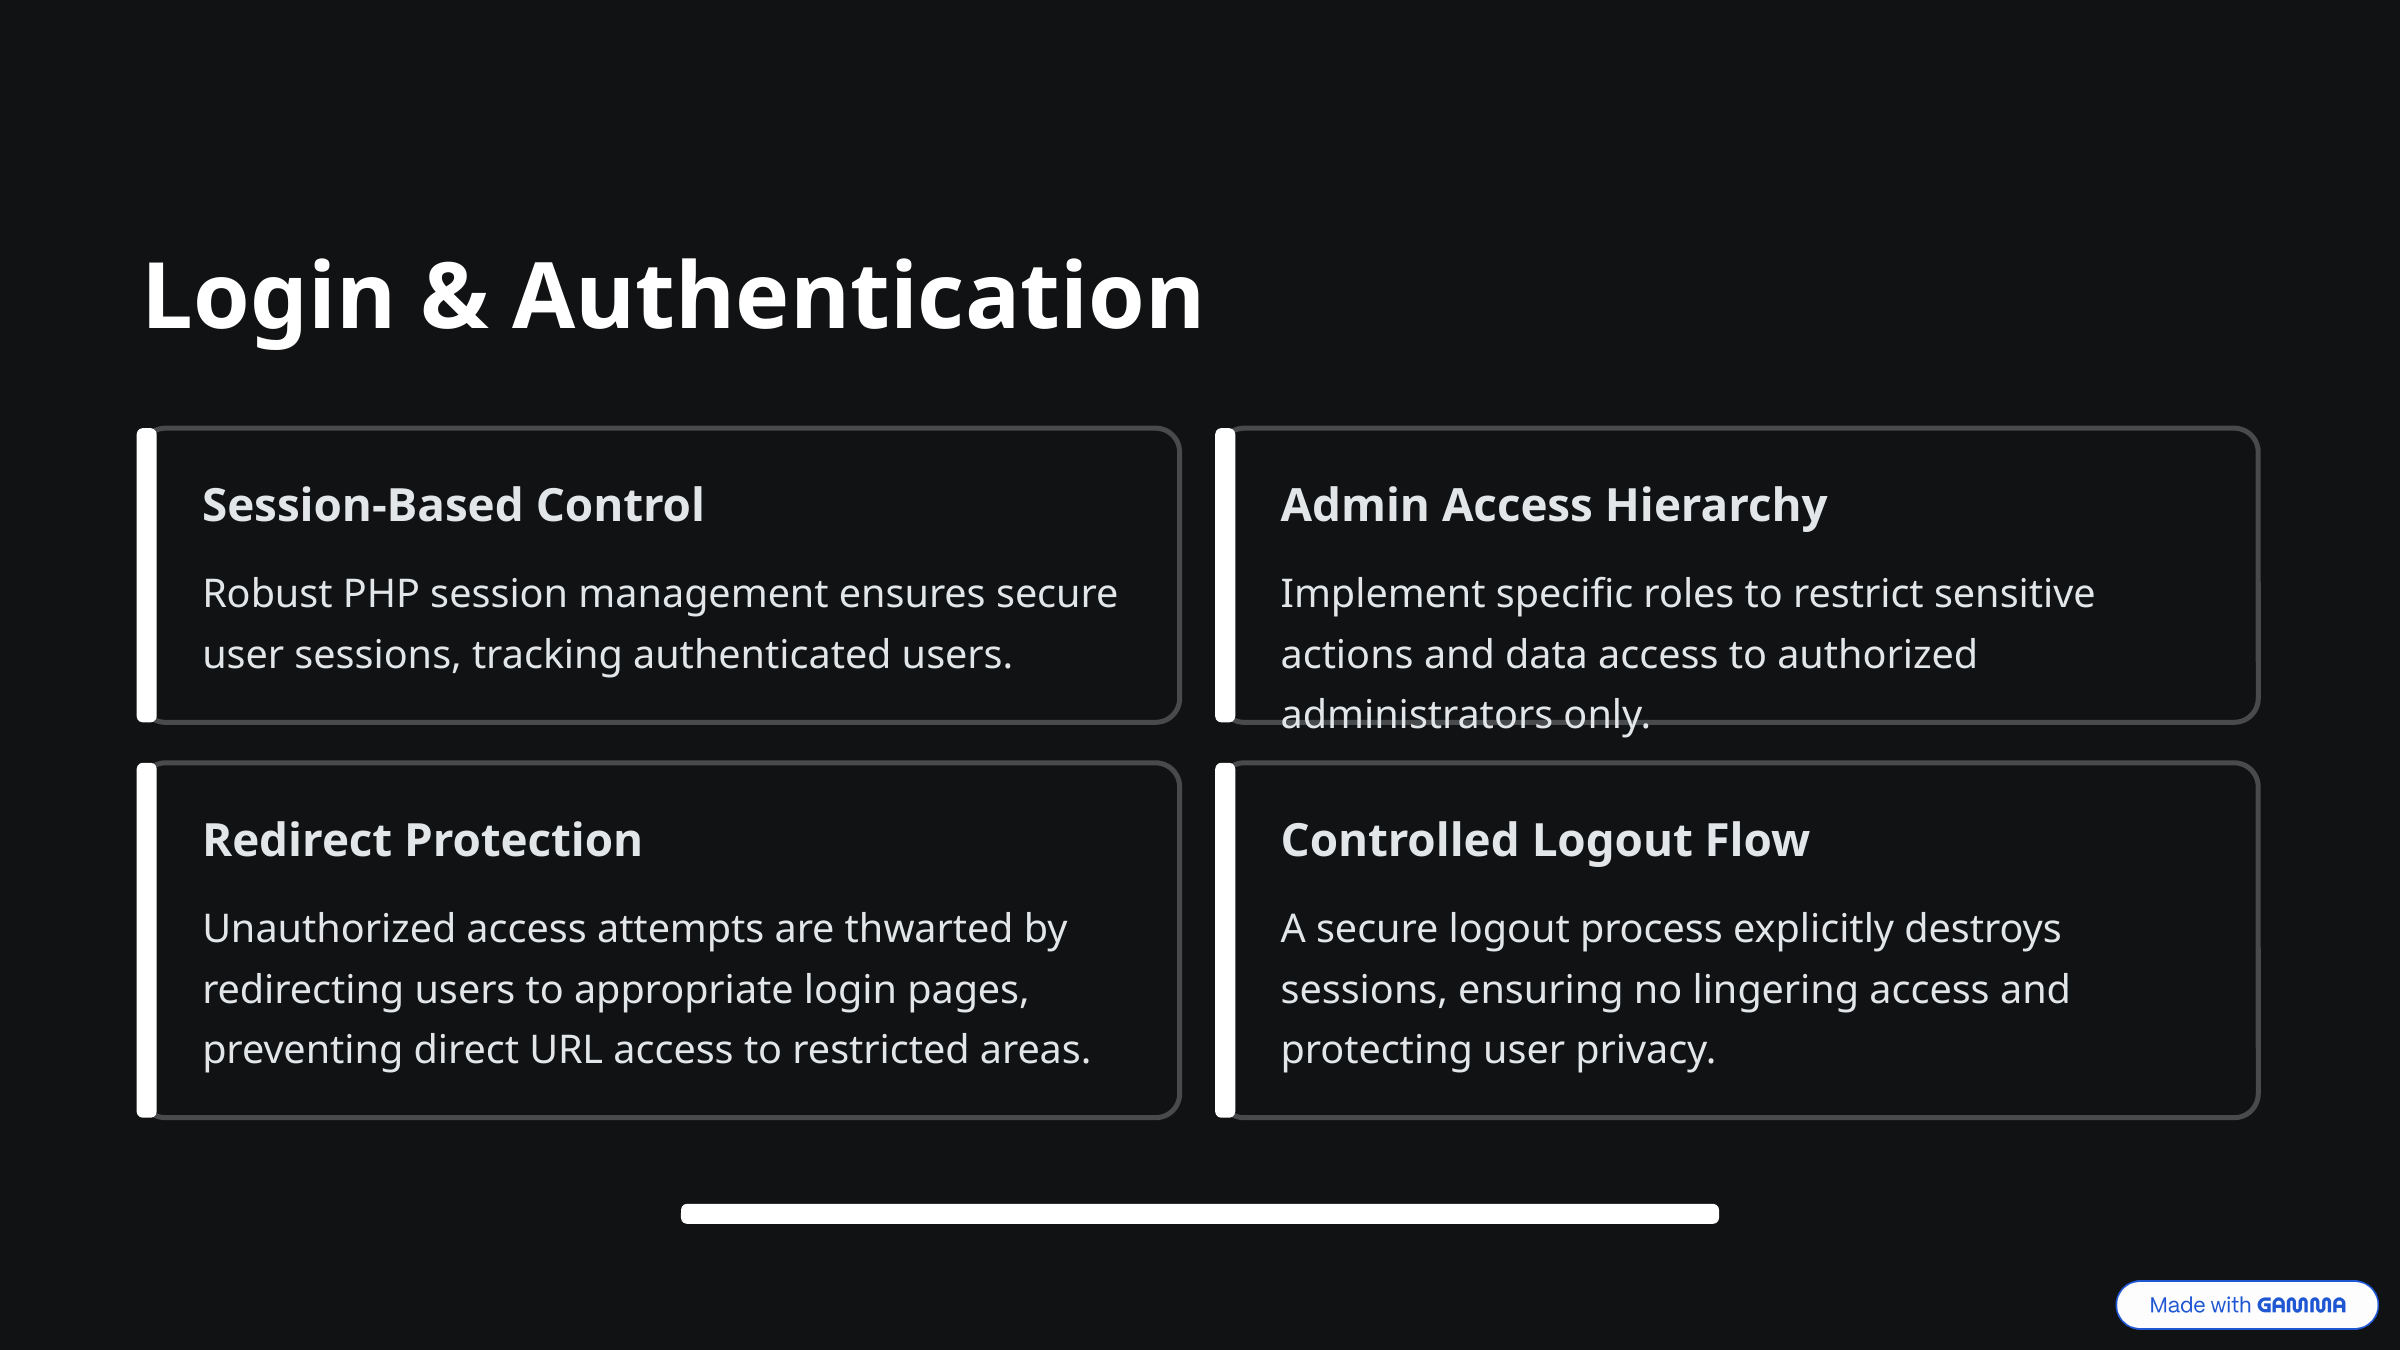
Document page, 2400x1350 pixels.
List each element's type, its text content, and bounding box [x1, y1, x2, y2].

text_box [1234, 428, 2259, 723]
text_box [1215, 428, 1236, 723]
text_box [156, 762, 1180, 1118]
text_box Session-Based Control [202, 473, 743, 532]
text_box [156, 428, 1180, 723]
text_box [1234, 762, 2259, 1118]
text_box Controlled Logout Flow [1280, 808, 1847, 866]
text_box A secure logout process explicitly destroys sessions, ensuring no lingering access and protecting user privacy. [1280, 890, 2213, 1073]
text_box [136, 762, 157, 1118]
text_box Implement specific roles to restrict sensitive actions and data access to authorized administrators only. [1280, 555, 2213, 677]
text_box [1215, 762, 1236, 1118]
text_box [136, 428, 157, 723]
text_box Admin Access Hierarchy [1280, 473, 1866, 532]
text_box Unauthorized access attempts are thwarted by redirecting users to appropriate login pages, preventing direct URL access to restricted areas. [202, 890, 1135, 1073]
text_box Login & Authentication [141, 232, 1261, 348]
picture [2106, 1271, 2389, 1339]
text_box [680, 1203, 1720, 1224]
text_box Redirect Protection [202, 808, 674, 866]
text_box Robust PHP session management ensures secure user sessions, tracking authenticated users. [202, 555, 1135, 677]
